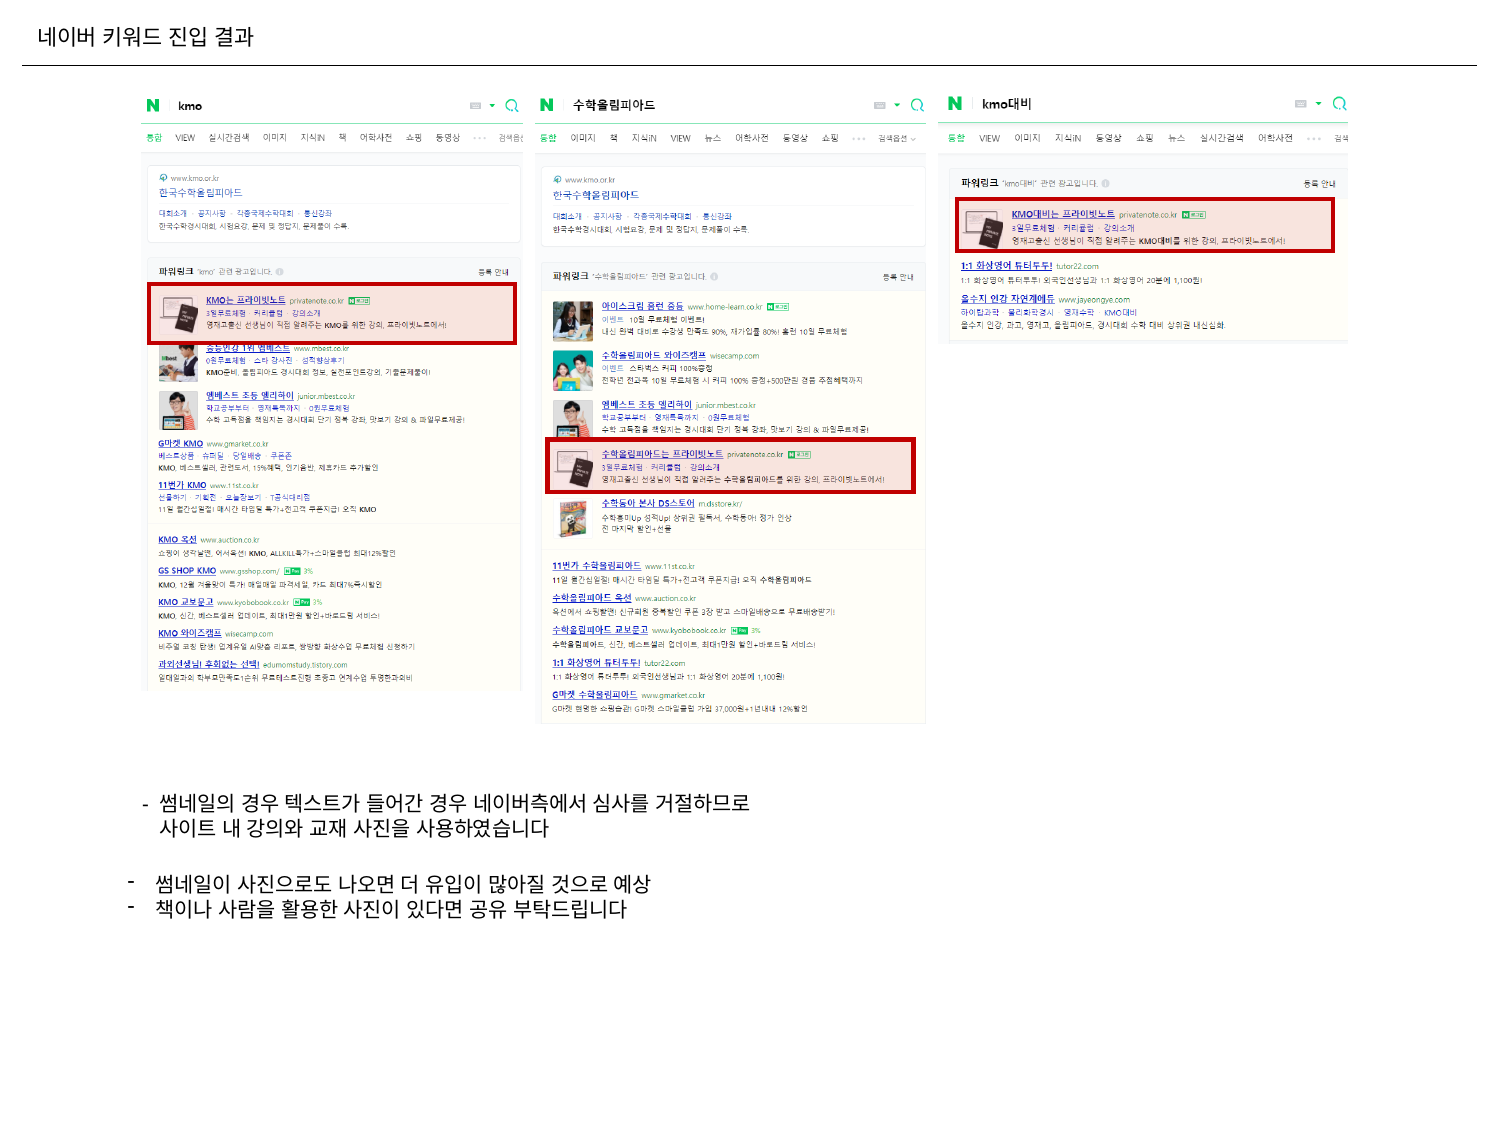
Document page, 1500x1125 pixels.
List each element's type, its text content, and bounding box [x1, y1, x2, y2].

text_box - 썸네일의 경우 텍스트가 들어간 경우 네이버측에서 심사를 거절하므로 사이트 내 강의와 교재 사진을 사용하였습니다 [127, 782, 968, 848]
text_box 썸네일이 사진으로도 나오면 더 유입이 많아질 것으로 예상 책이나 사람을 활용한 사진이 있다면 공유 부탁드립니다 [112, 863, 1125, 929]
picture [937, 85, 1349, 344]
picture [535, 89, 926, 724]
text_box 네이버 키워드 진입 결과 [22, 16, 773, 58]
picture [141, 90, 523, 691]
